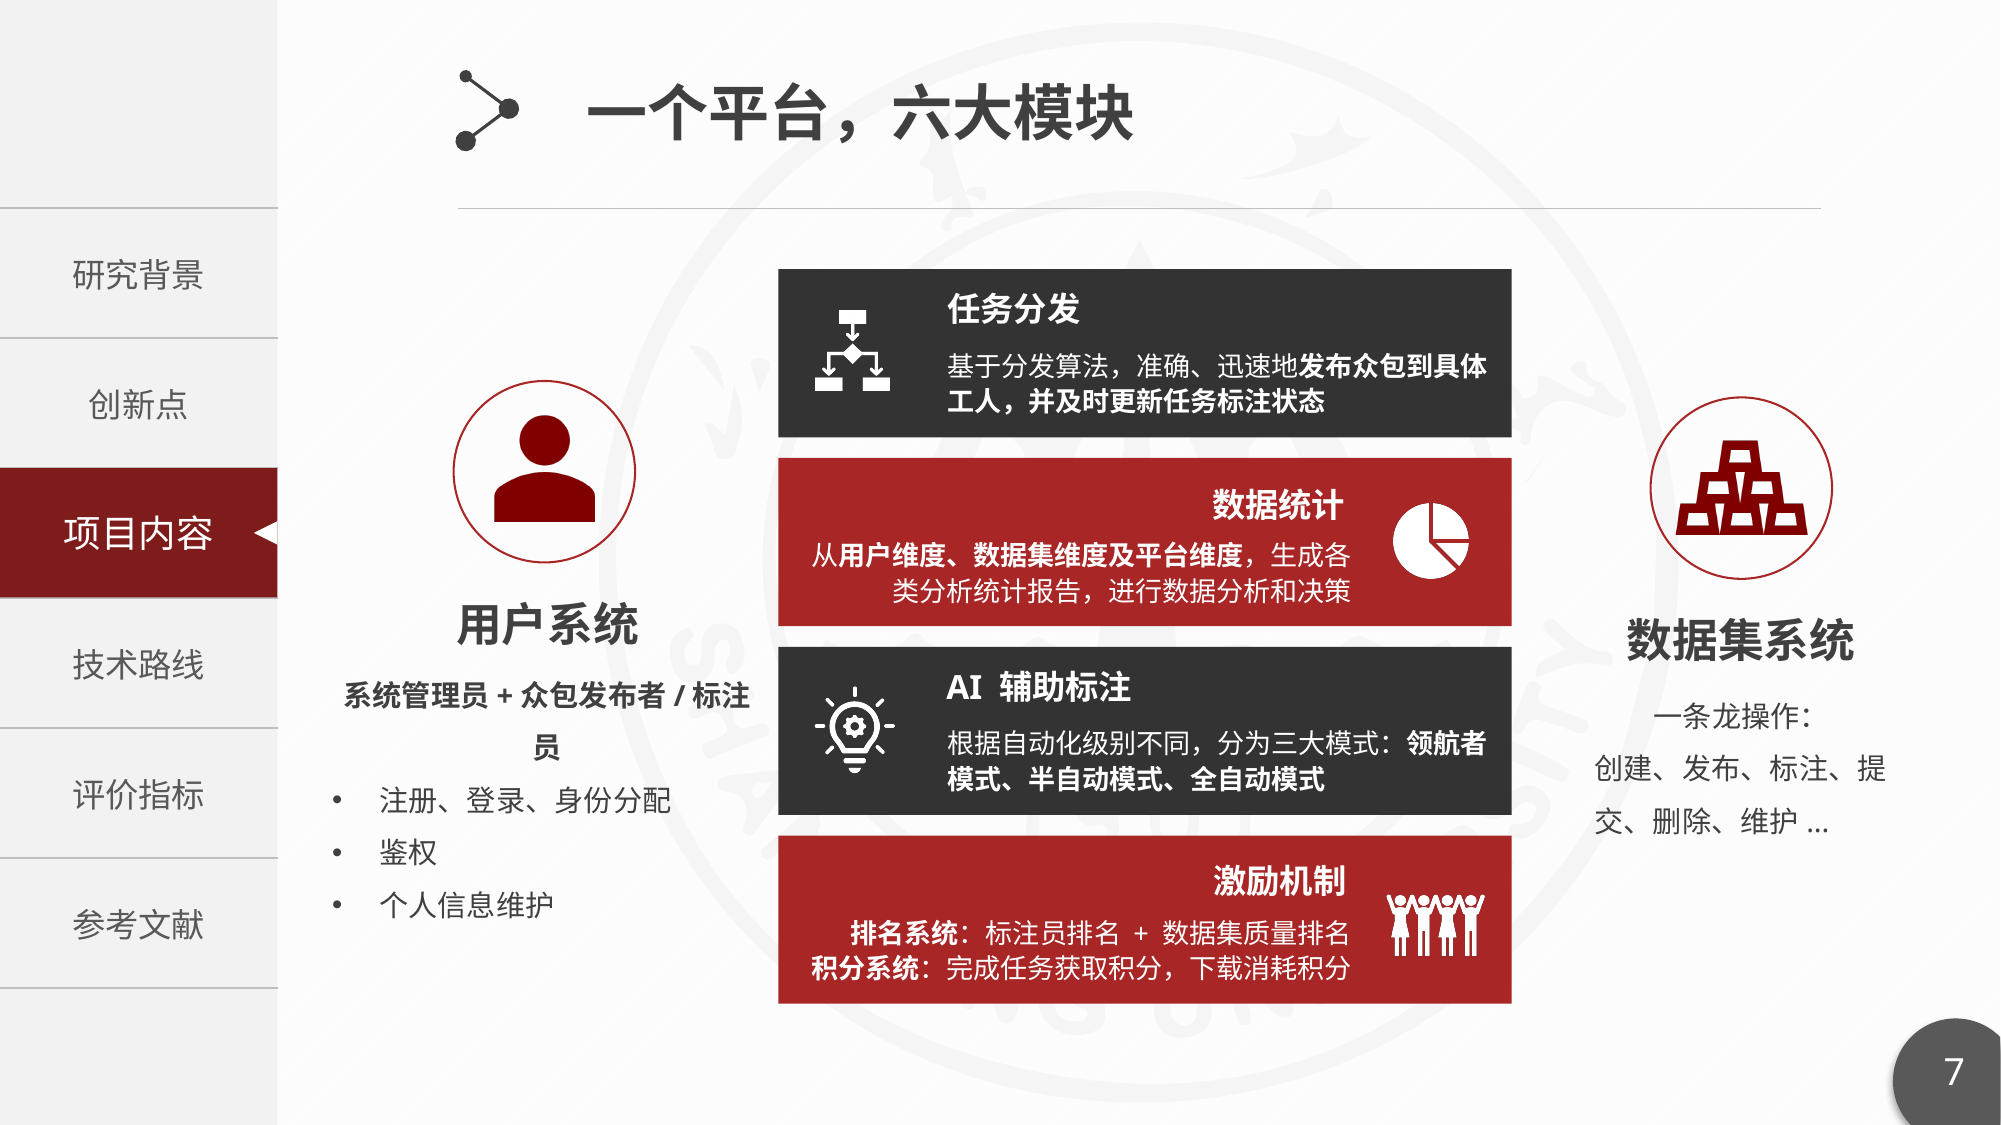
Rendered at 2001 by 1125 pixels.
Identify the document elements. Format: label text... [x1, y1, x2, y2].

text_box [1817, 436, 1834, 540]
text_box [778, 835, 1512, 1004]
text_box 系统管理员+众包发布者/标注员 注册、登录、身份分配 鉴权 个人信息维护 [317, 652, 778, 930]
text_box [778, 269, 1512, 438]
text_box [452, 419, 469, 525]
text_box 数据集系统 [1579, 604, 1903, 673]
text_box 一条龙操作： 创建、发布、标注、提交、删除、维护... [1579, 673, 1903, 846]
text_box 用户系统 [420, 587, 675, 652]
text_box [1688, 563, 1795, 580]
picture [1666, 412, 1817, 563]
text_box [1690, 396, 1793, 412]
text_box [465, 67, 1155, 157]
text_box [487, 544, 601, 564]
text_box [778, 457, 1512, 627]
text_box [1649, 435, 1666, 541]
text_box [497, 379, 592, 393]
picture [469, 393, 620, 544]
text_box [778, 646, 1512, 815]
text_box [620, 419, 637, 524]
